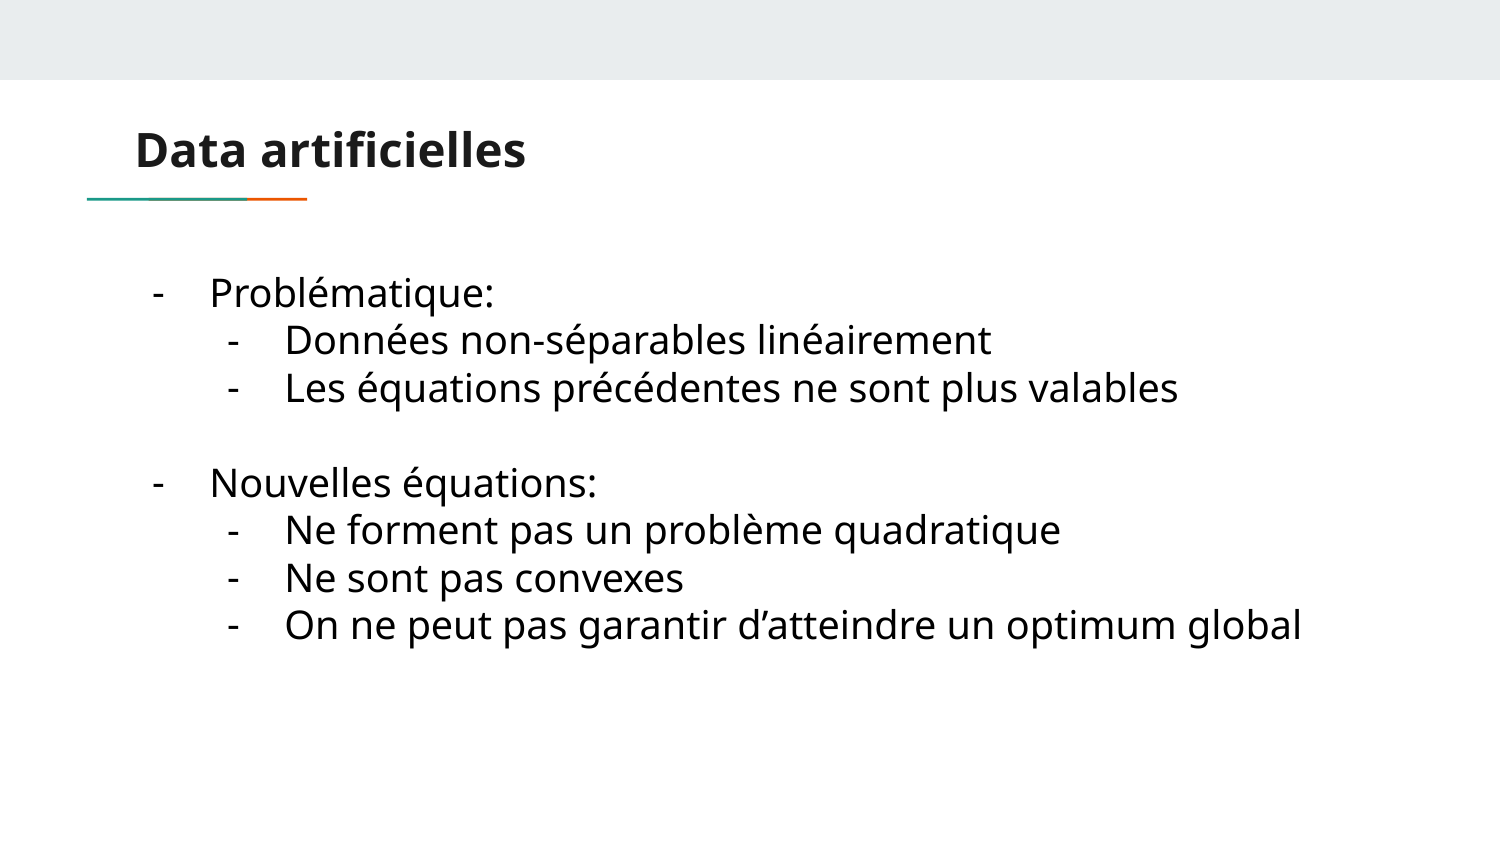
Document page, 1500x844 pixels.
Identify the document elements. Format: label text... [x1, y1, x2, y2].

text_box Problématique: Données non-séparables linéairement Les équations précédentes ne sont plus valables Nouvelles équations: Ne forment pas un problème quadratique Ne sont pas convexes On ne peut pas garantir d’atteindre un optimum global [119, 252, 1323, 663]
title Data artificielles [119, 104, 1381, 193]
